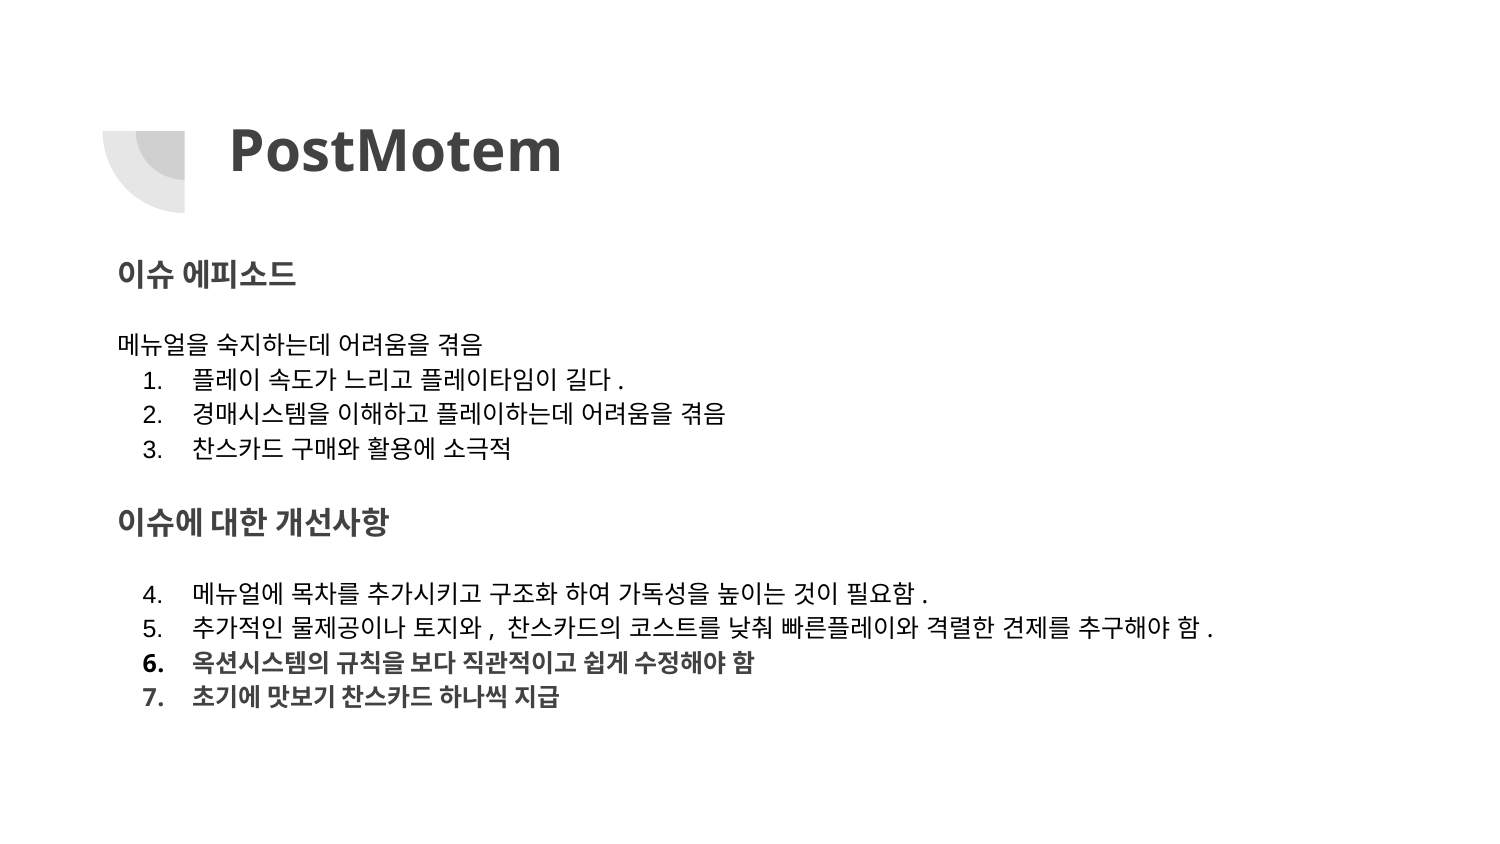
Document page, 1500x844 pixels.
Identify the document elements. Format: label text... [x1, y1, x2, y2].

list 이슈 에피소드 메뉴얼을 숙지하는데 어려움을 겪음 플레이 속도가 느리고 플레이타임이 길다. 경매시스템을 이해하고 플레이하는데 어려움을 겪음 찬스카드 구매와 활용에 소극적 이슈에 대한 개선사항 메뉴얼에 목차를 추가시키고 구조화 하여 가독성을 높이는 것이 필요함. 추가적인 물제공이나 토지와, 찬스카드의 코스트를 낮춰 빠른플레이와 격렬한 견제를 추구해야 함. 옥션시스템의 규칙을 보다 직관적이고 쉽게 수정해야 함 초기에 맛보기 찬스카드 하나씩 지급 [102, 234, 1368, 771]
title PostMotem [213, 98, 1368, 234]
